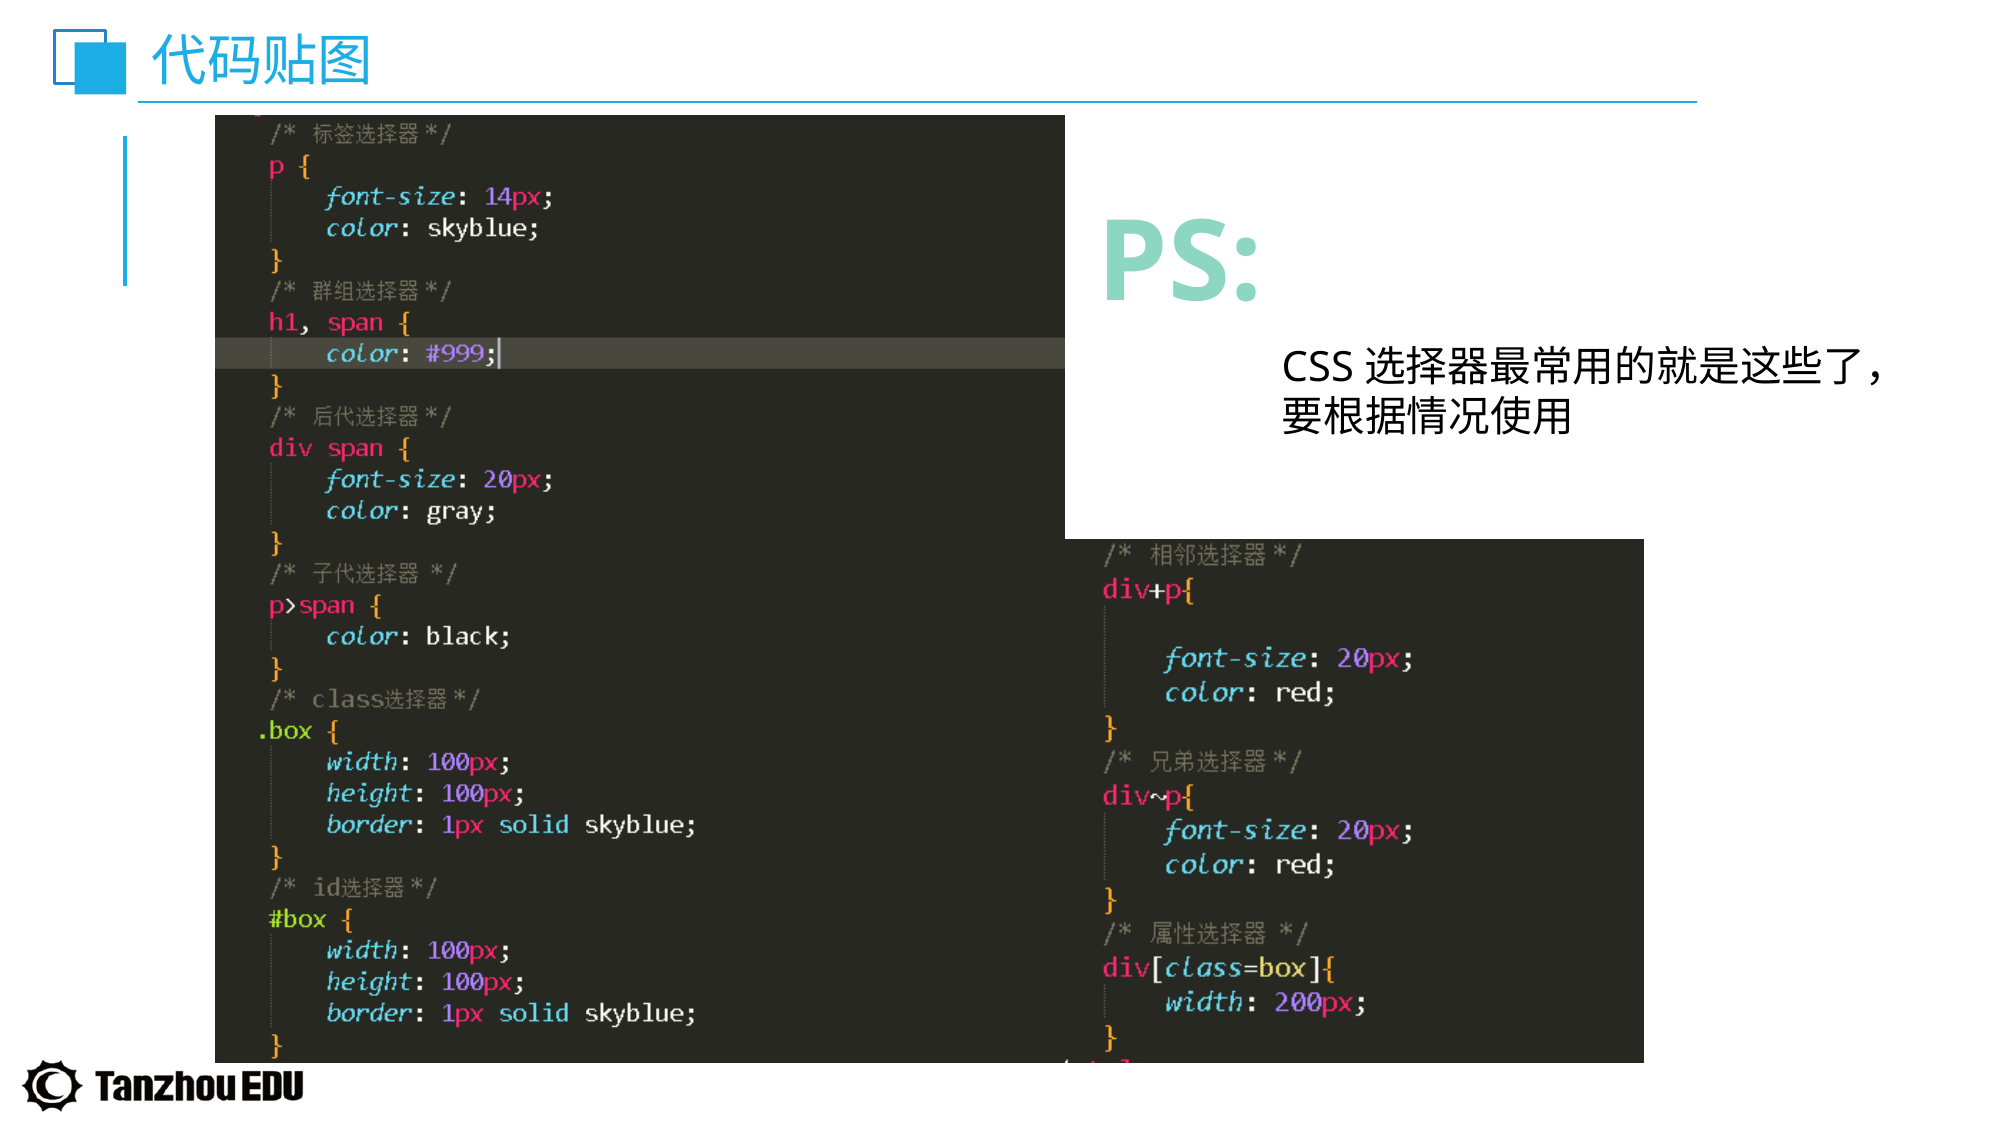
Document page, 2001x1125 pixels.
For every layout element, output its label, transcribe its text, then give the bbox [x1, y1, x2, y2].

text_box PS: [1082, 180, 1278, 331]
picture [2, 114, 1644, 1125]
text_box CSS选择器最常用的就是这些了，要根据情况使用 [1266, 331, 1918, 447]
text_box 代码贴图 [141, 34, 732, 90]
